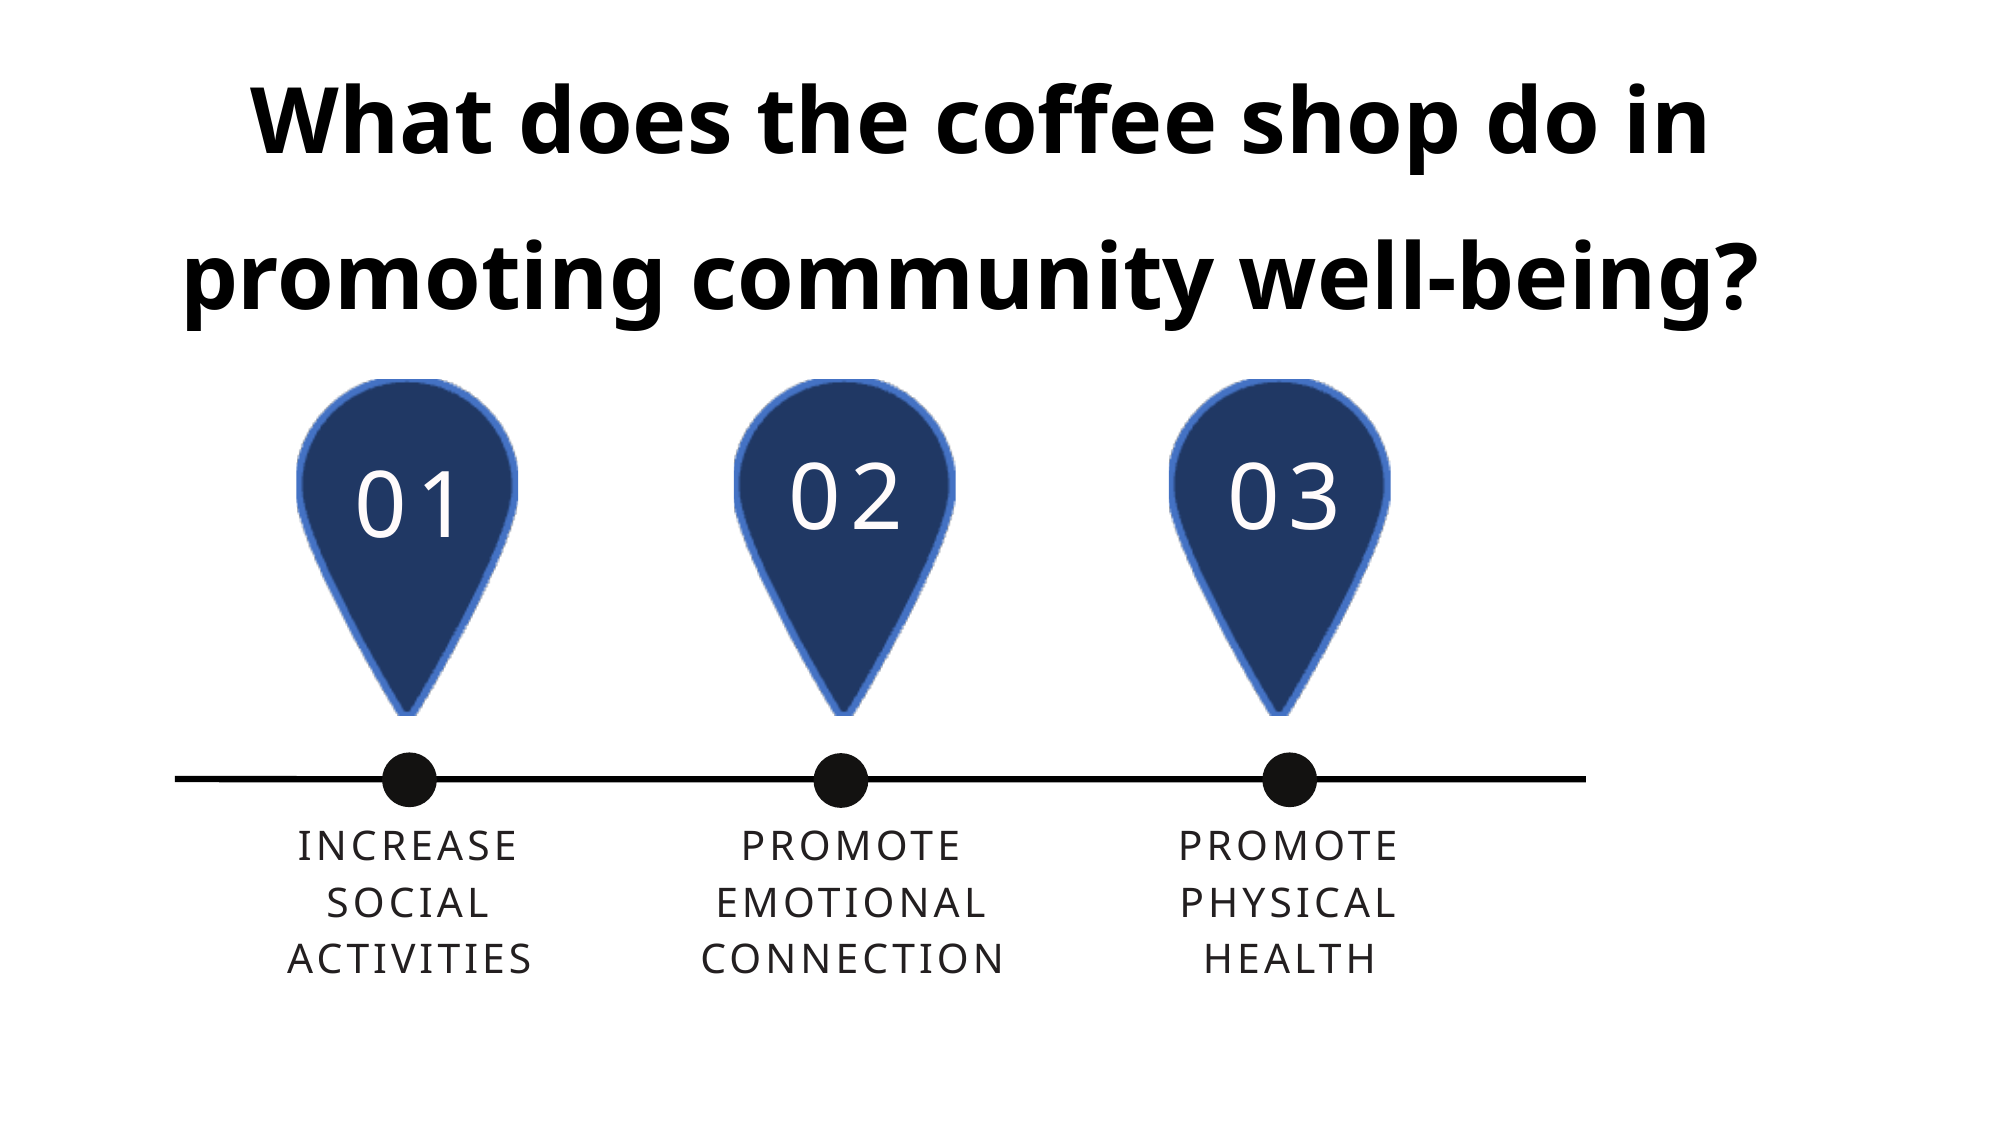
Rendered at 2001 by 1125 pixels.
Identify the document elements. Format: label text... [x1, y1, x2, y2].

text_box [296, 379, 519, 717]
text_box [813, 753, 869, 808]
text_box INCREASE SOCIAL ACTIVITIES [219, 812, 600, 983]
text_box 01 [300, 429, 523, 557]
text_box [1262, 752, 1318, 808]
text_box PROMOTE PHYSICAL HEALTH [1141, 812, 1438, 983]
text_box PROMOTE EMOTIONAL CONNECTION [683, 812, 1022, 983]
text_box [733, 379, 956, 717]
text_box What does the coffee shop do in promoting community well-being? [88, 15, 1875, 328]
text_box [382, 752, 437, 808]
text_box 02 [734, 420, 957, 548]
text_box [1168, 379, 1391, 717]
text_box 03 [1173, 420, 1396, 548]
